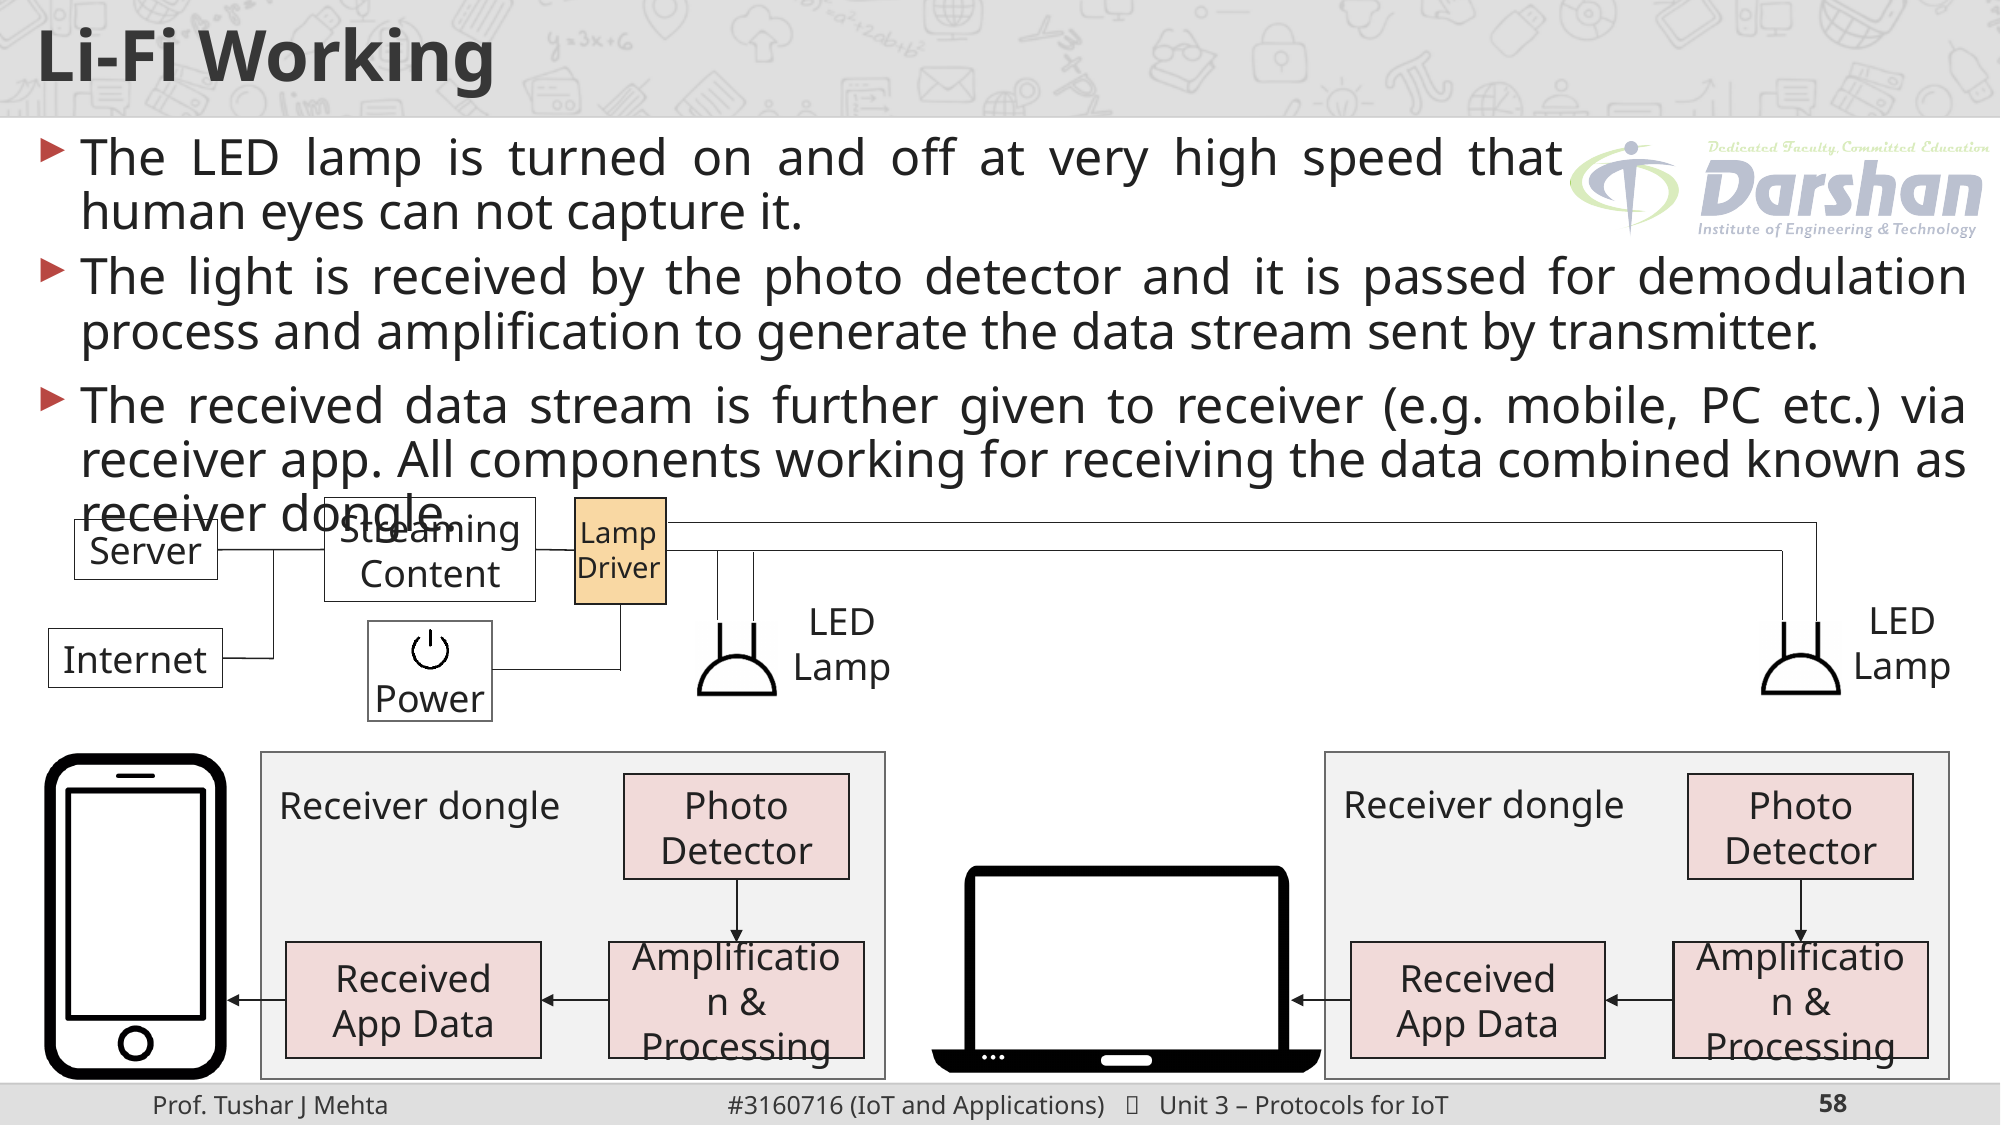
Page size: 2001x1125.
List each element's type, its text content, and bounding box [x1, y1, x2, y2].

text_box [491, 603, 621, 671]
text_box Internet [48, 628, 223, 688]
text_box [665, 522, 1817, 624]
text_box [367, 620, 493, 729]
title Li-Fi Working [0, 0, 2000, 117]
list The LED lamp is turned on and off at very high speed that human eyes can not capture it. [21, 124, 1581, 244]
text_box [260, 752, 886, 1080]
text_box The light is received by the photo detector and it is passed for demodulation process and amplification to generate the data stream sent by transmitter. The received data stream is further given to receiver (e.g. mobile, PC etc.) via receiver app. All components working for receiving the data combined known as receiver dongle. [21, 244, 1985, 470]
text_box Server [74, 519, 218, 580]
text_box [695, 590, 899, 697]
picture [43, 752, 227, 1080]
picture [919, 834, 1332, 1102]
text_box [1324, 752, 1950, 1080]
text_box Streaming Content [324, 497, 536, 602]
text_box [1581, 141, 1990, 238]
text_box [208, 550, 274, 659]
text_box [569, 497, 668, 604]
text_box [1759, 589, 1960, 697]
